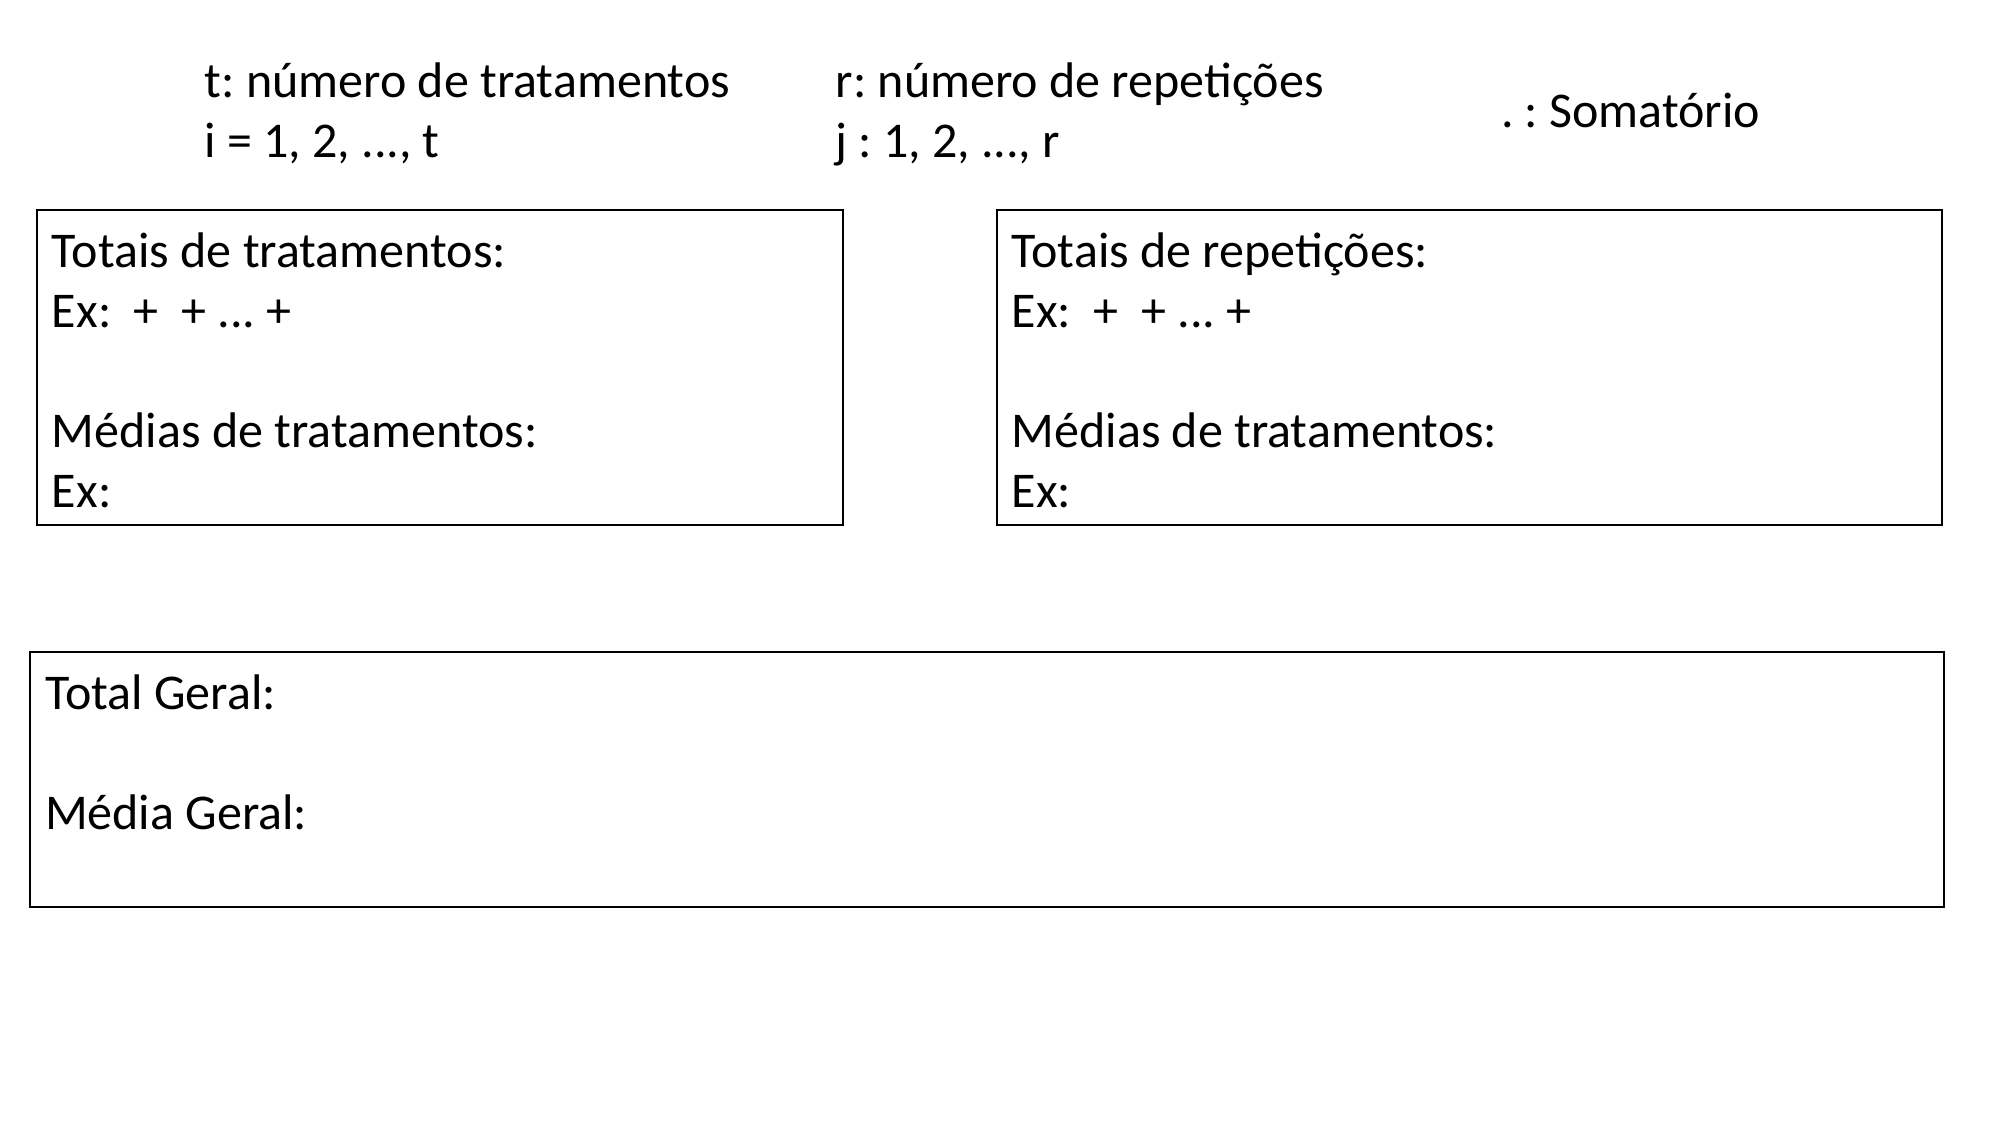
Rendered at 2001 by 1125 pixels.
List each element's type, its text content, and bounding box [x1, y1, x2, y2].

text_box r: número de repetições j : 1, 2, ..., r [820, 39, 1368, 175]
text_box t: número de tratamentos i = 1, 2, ..., t [189, 39, 761, 175]
text_box . : Somatório [1486, 70, 1787, 145]
